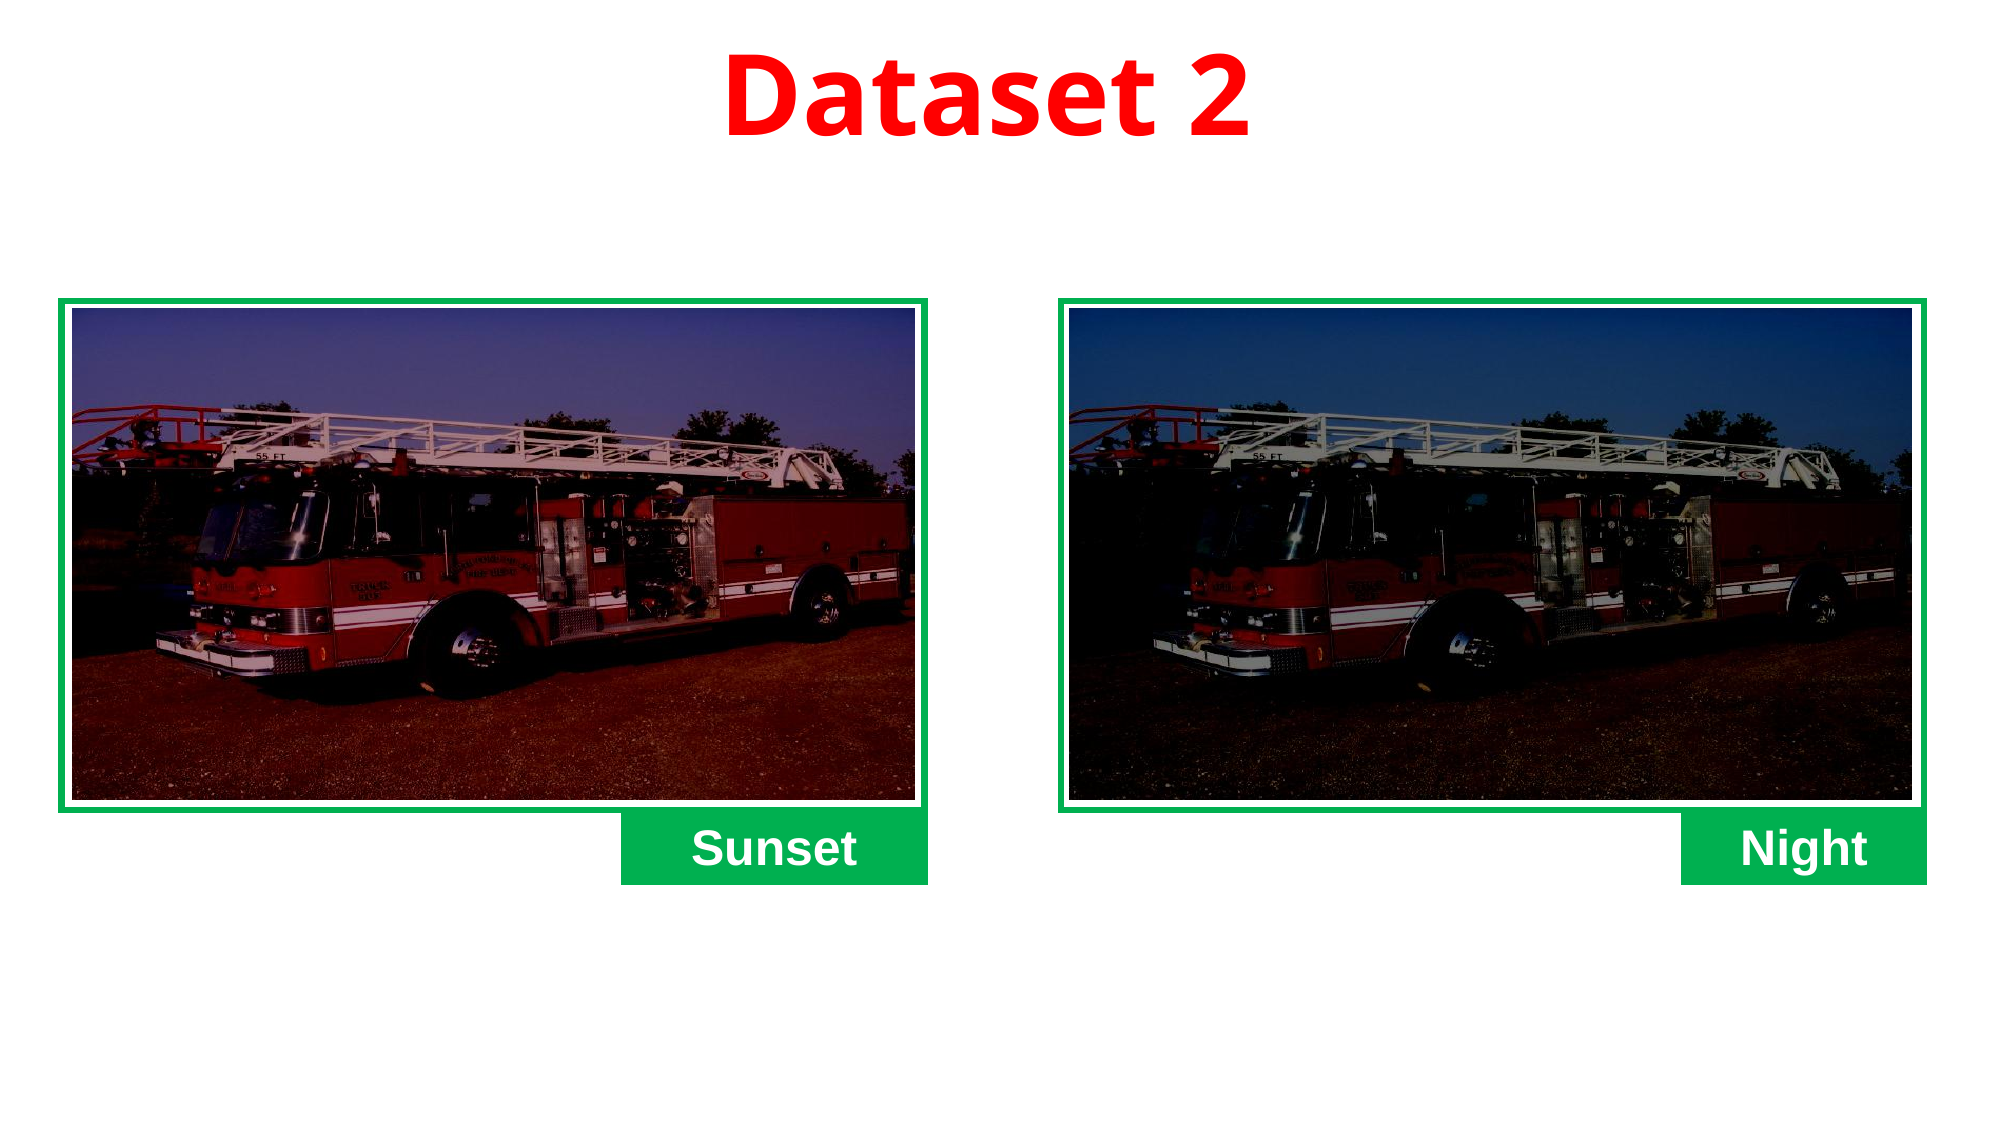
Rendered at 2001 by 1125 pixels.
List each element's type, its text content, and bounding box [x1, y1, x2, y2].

text_box Night [1683, 810, 1925, 882]
text_box Sunset [623, 810, 925, 882]
picture [1068, 308, 1912, 800]
text_box [1061, 301, 1925, 811]
text_box Dataset 2 [668, 15, 1304, 167]
text_box [61, 301, 925, 811]
picture [71, 308, 915, 800]
